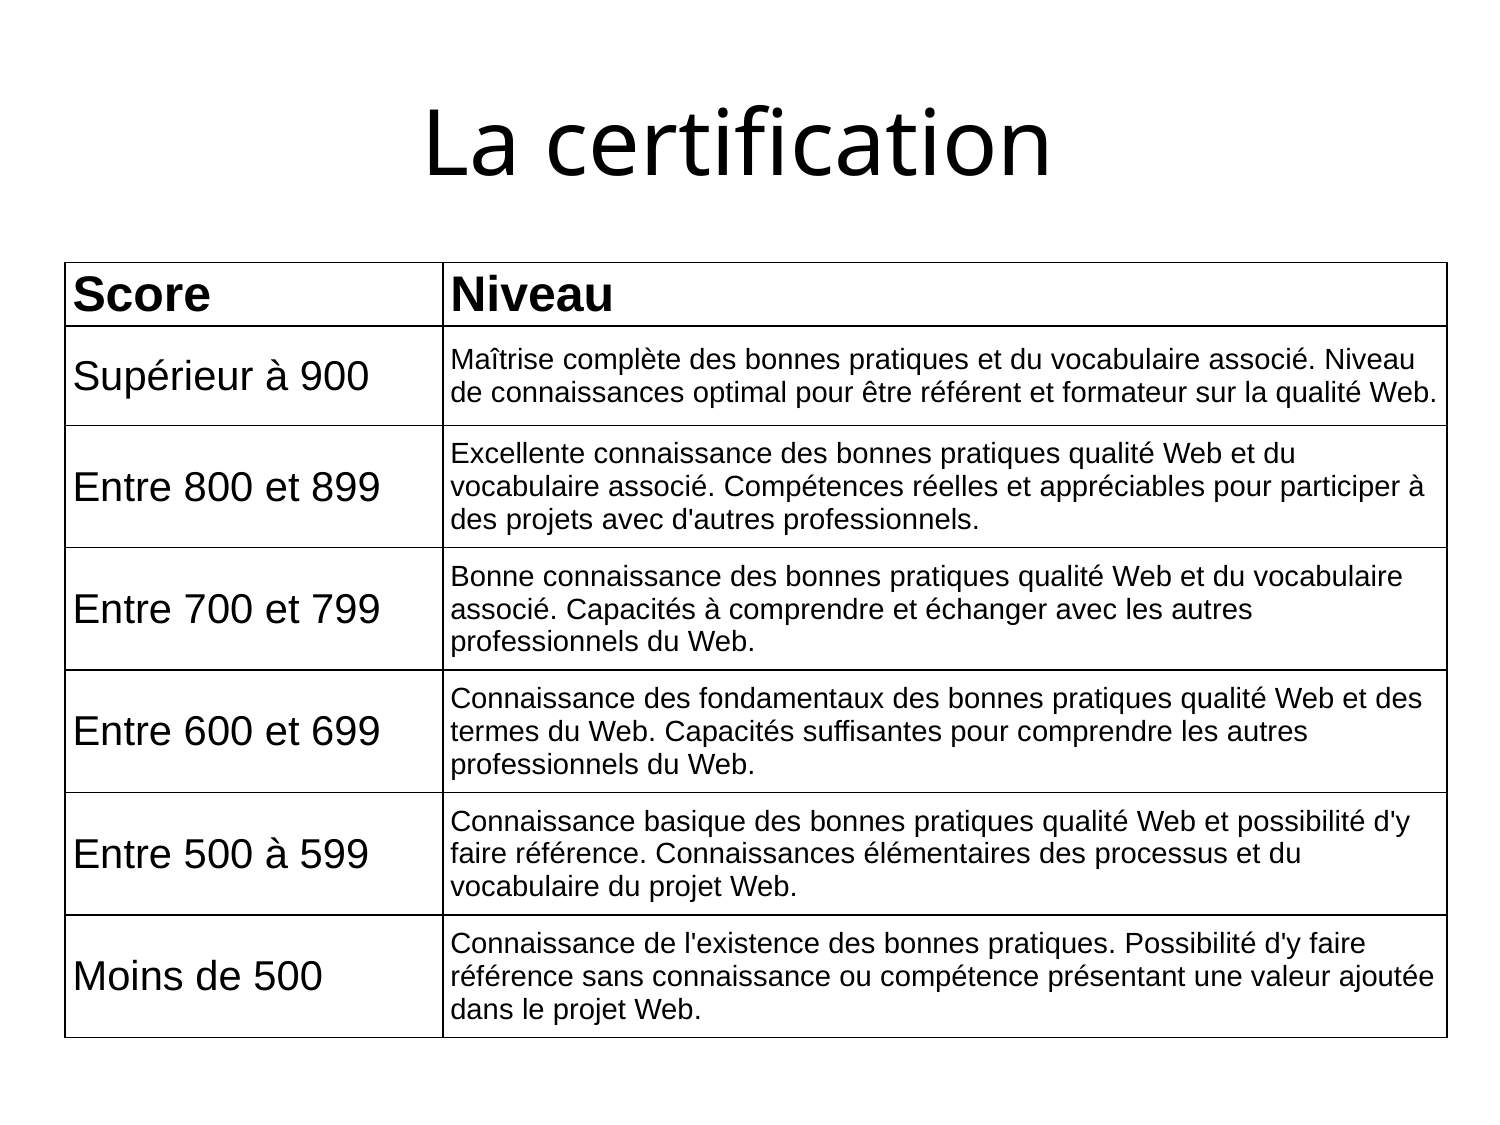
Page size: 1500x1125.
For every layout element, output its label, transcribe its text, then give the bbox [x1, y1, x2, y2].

table_cell Moins de 500 [66, 916, 442, 1037]
table_cell Entre 700 et 799 [66, 548, 442, 669]
title La certification [75, 45, 1425, 233]
table_header Niveau [444, 263, 1446, 325]
table_cell Excellente connaissance des bonnes pratiques qualité Web et du vocabulaire associé. Compétences réelles et appréciables pour participer à des projets avec d'autres professionnels. [444, 426, 1446, 547]
table_cell Connaissance basique des bonnes pratiques qualité Web et possibilité d'y faire référence. Connaissances élémentaires des processus et du vocabulaire du projet Web. [444, 793, 1446, 914]
table_cell Bonne connaissance des bonnes pratiques qualité Web et du vocabulaire associé. Capacités à comprendre et échanger avec les autres professionnels du Web. [444, 548, 1446, 669]
table_cell Entre 600 et 699 [66, 671, 442, 792]
table_cell Connaissance des fondamentaux des bonnes pratiques qualité Web et des termes du Web. Capacités suffisantes pour comprendre les autres professionnels du Web. [444, 671, 1446, 792]
table_cell Connaissance de l'existence des bonnes pratiques. Possibilité d'y faire référence sans connaissance ou compétence présentant une valeur ajoutée dans le projet Web. [444, 916, 1446, 1037]
table_cell Supérieur à 900 [66, 327, 442, 425]
table_header Score [66, 263, 442, 325]
table_cell Entre 800 et 899 [66, 426, 442, 547]
table_cell Entre 500 à 599 [66, 793, 442, 914]
table_cell Maîtrise complète des bonnes pratiques et du vocabulaire associé. Niveau de connaissances optimal pour être référent et formateur sur la qualité Web. [444, 327, 1446, 425]
